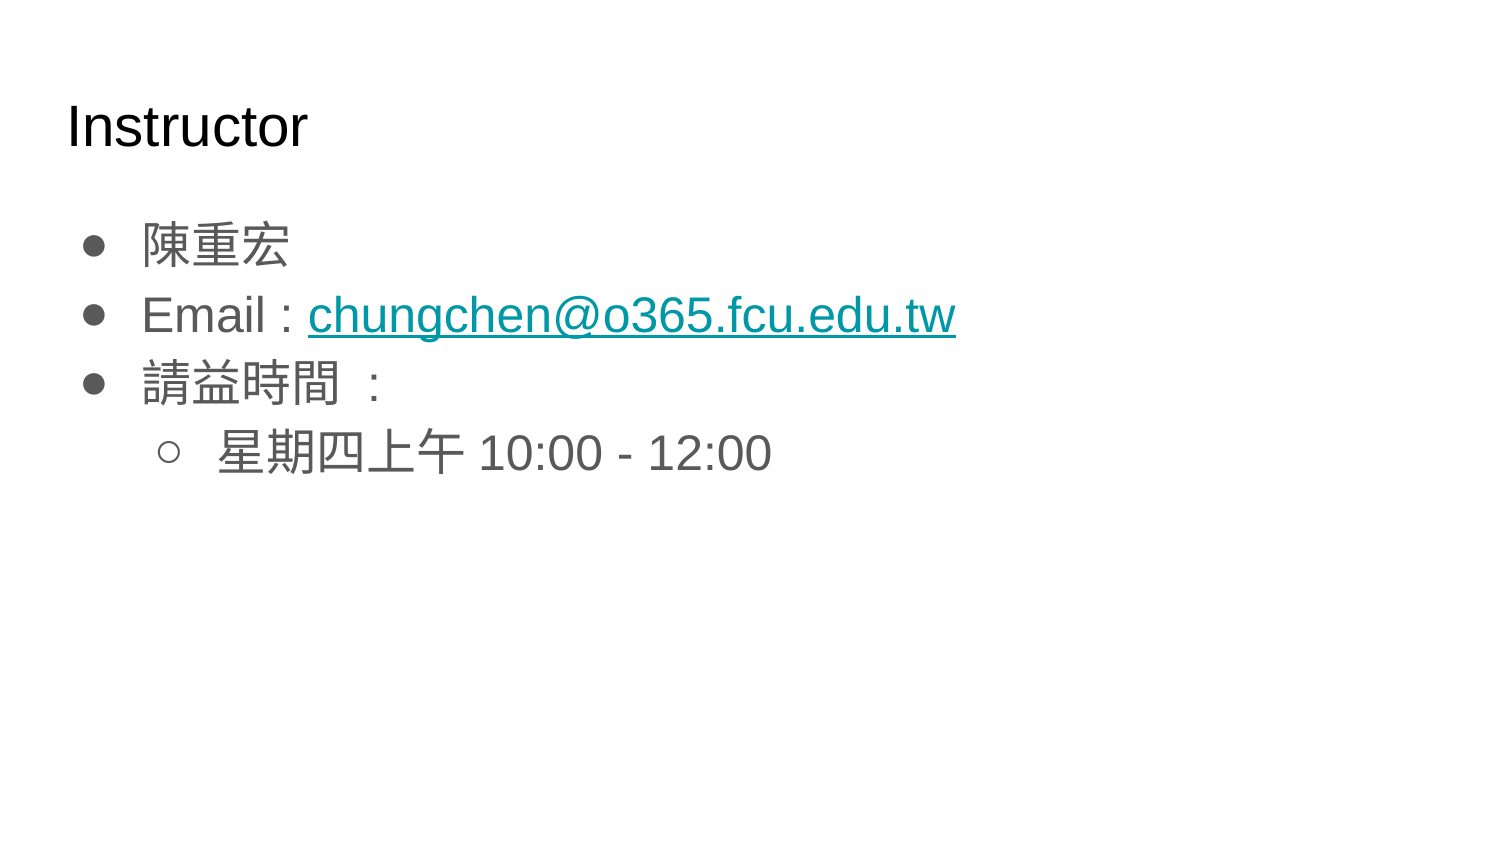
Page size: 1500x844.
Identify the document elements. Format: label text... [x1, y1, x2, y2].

title Instructor [51, 72, 1449, 167]
list 陳重宏 Email : chungchen@o365.fcu.edu.tw 請益時間 : 星期四上午10:00 - 12:00 [51, 189, 1449, 750]
